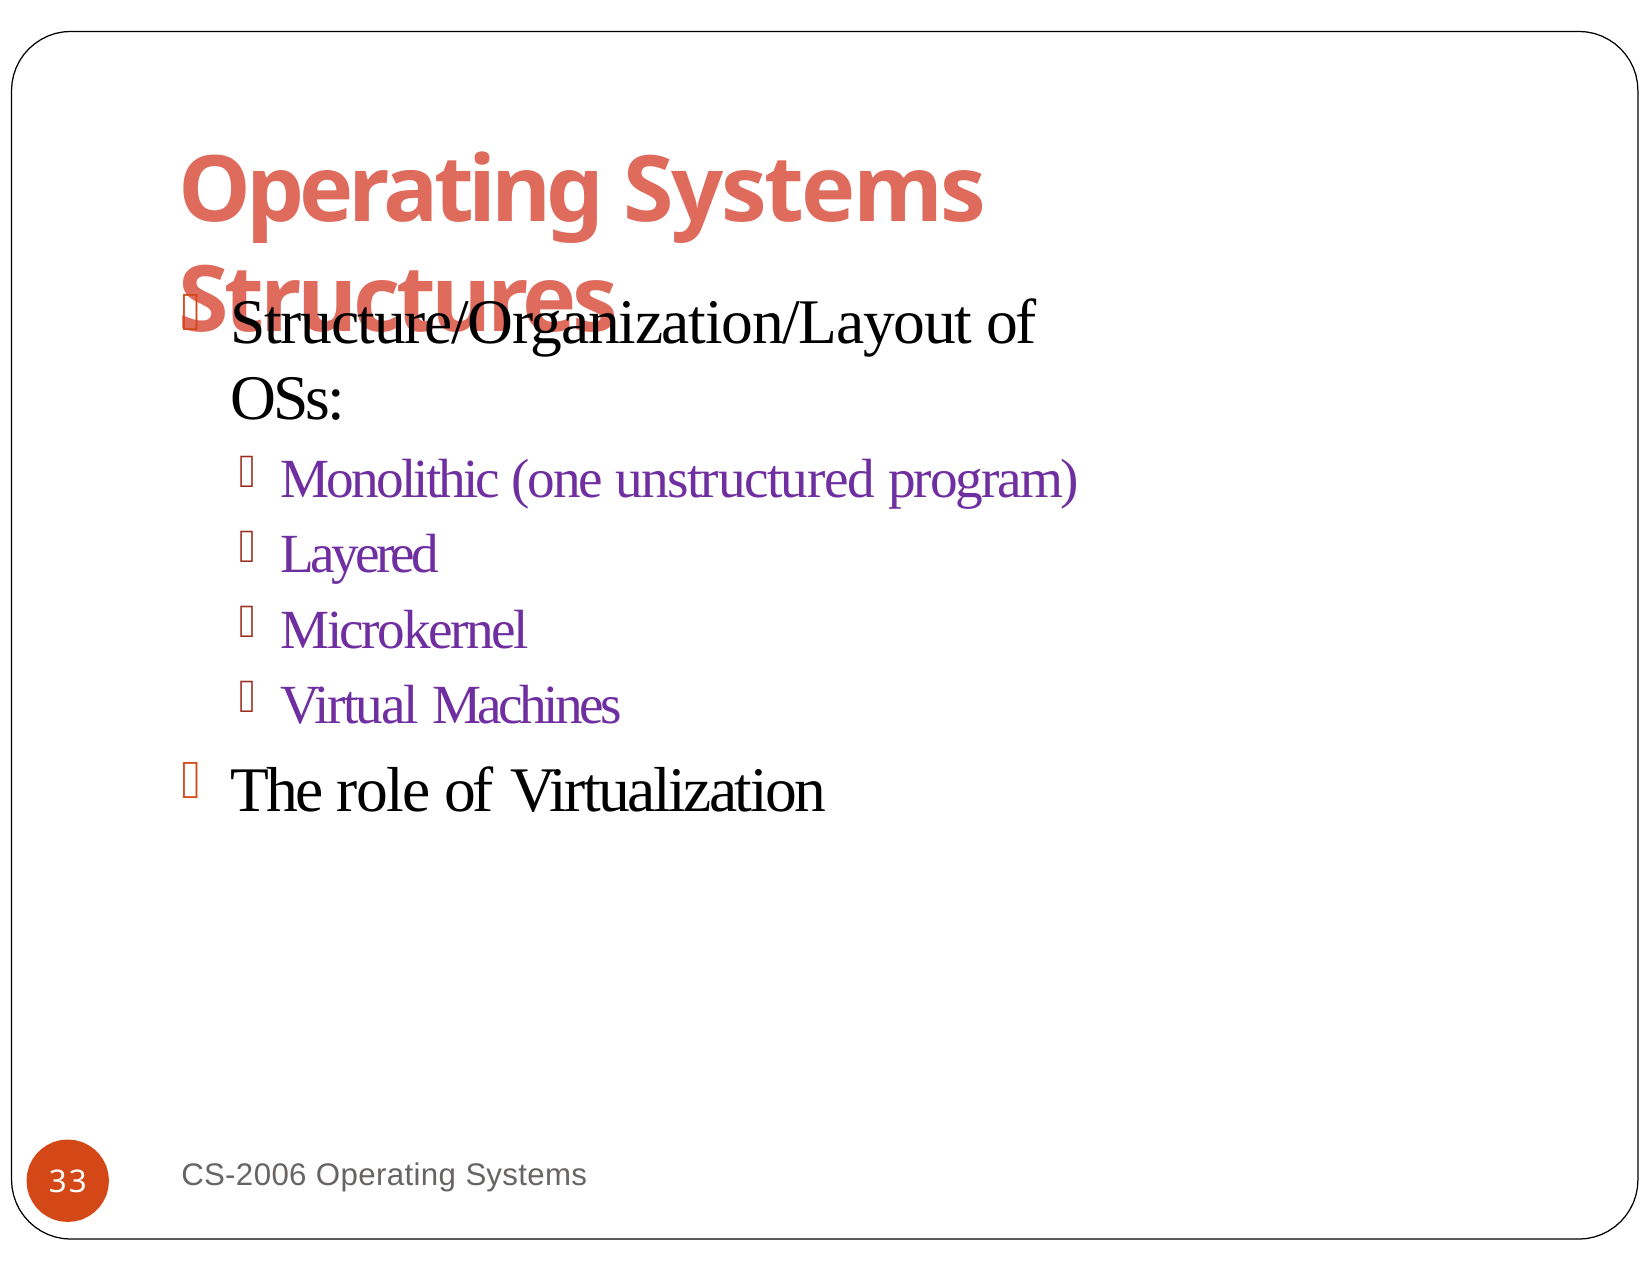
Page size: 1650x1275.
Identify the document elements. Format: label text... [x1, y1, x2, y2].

slide_number 33 [46, 1161, 93, 1275]
text_box Structure/Organization/Layout of OSs: Monolithic (one unstructured program) Layered Microkernel Virtual Machines The role of Virtualization [179, 264, 1161, 824]
text_box [26, 1139, 109, 1216]
footer CS-2006 Operating Systems [179, 1154, 590, 1275]
title Operating Systems Structures [176, 127, 1332, 350]
